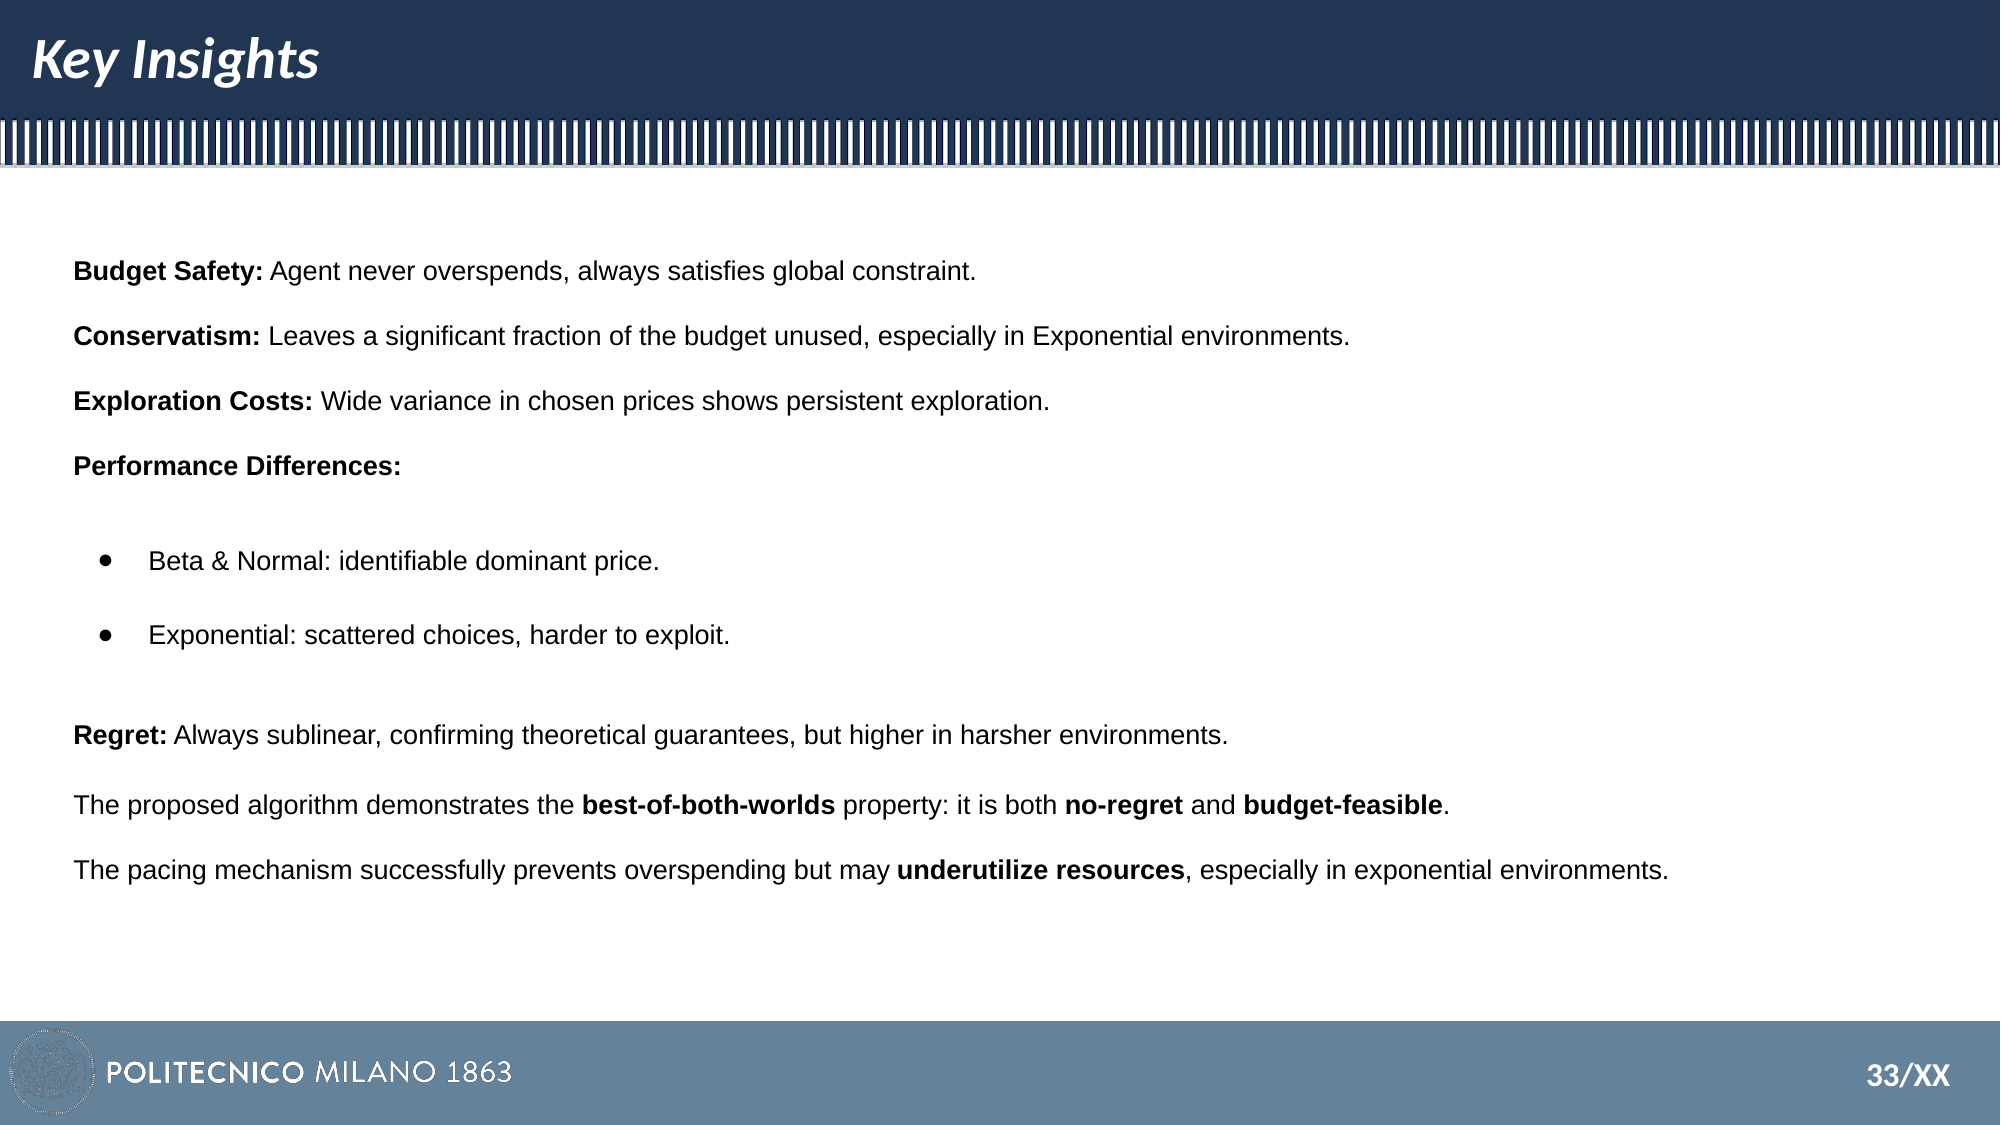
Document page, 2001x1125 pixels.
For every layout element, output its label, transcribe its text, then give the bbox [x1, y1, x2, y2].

picture [0, 1021, 2000, 1125]
picture [0, 0, 2000, 168]
slide_number 33/XX [1806, 1043, 1966, 1104]
title Key Insights [17, 14, 1161, 104]
text_box Budget Safety: Agent never overspends, always satisfies global constraint. Conservatism: Leaves a significant fraction of the budget unused, especially in Exponential environments. Exploration Costs: Wide variance in chosen prices shows persistent exploration. Performance Differences: Beta & Normal: identifiable dominant price. Exponential: scattered choices, harder to exploit. Regret: Always sublinear, confirming theoretical guarantees, but higher in harsher environments. The proposed algorithm demonstrates the best-of-both-worlds property: it is both no-regret and budget-feasible. The pacing mechanism successfully prevents overspending but may underutilize resources, especially in exponential environments. [58, 238, 1865, 900]
